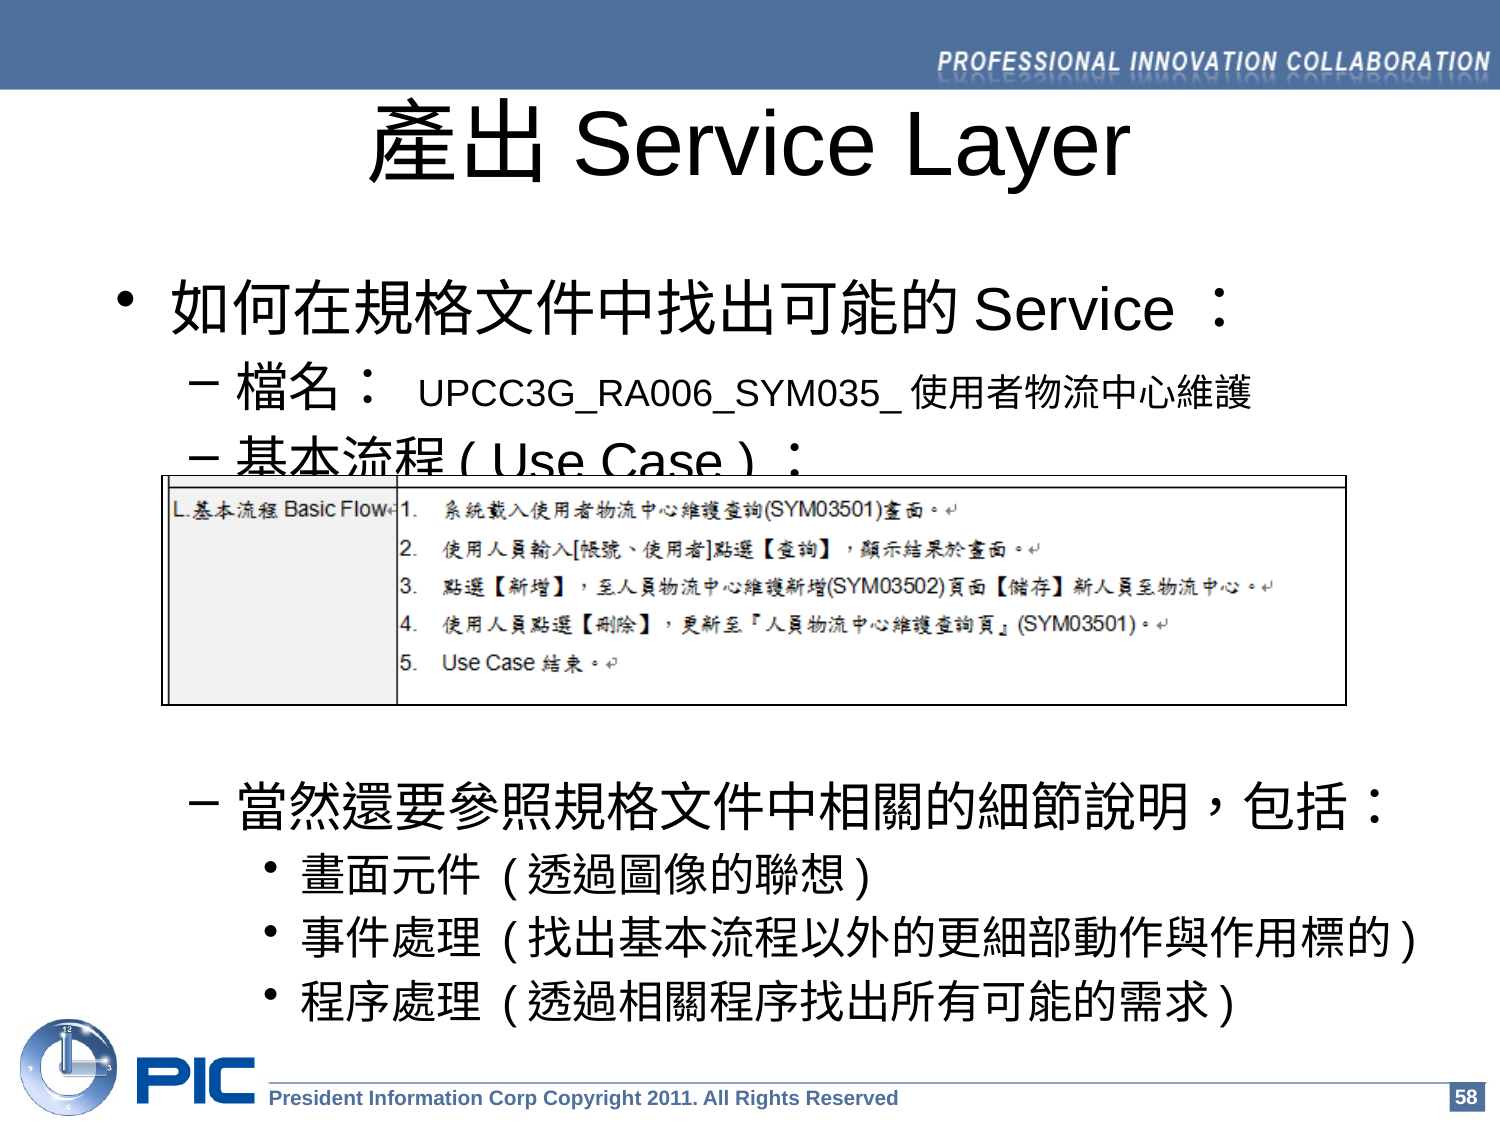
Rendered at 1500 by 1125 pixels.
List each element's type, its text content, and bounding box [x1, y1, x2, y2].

title 產出Service Layer [74, 44, 1426, 233]
picture [0, 0, 1500, 1125]
list 如何在規格文件中找出可能的Service： 檔名： UPCC3G_RA006_SYM035_使用者物流中心維護 基本流程( Use Case )： 當然還要參照規格文件中相關的細節說明，包括： 畫面元件 (透過圖像的聯想) 事件處理 (找出基本流程以外的更細部動作與作用標的) 程序處理 (透過相關程序找出所有可能的需求) [100, 262, 1439, 1048]
